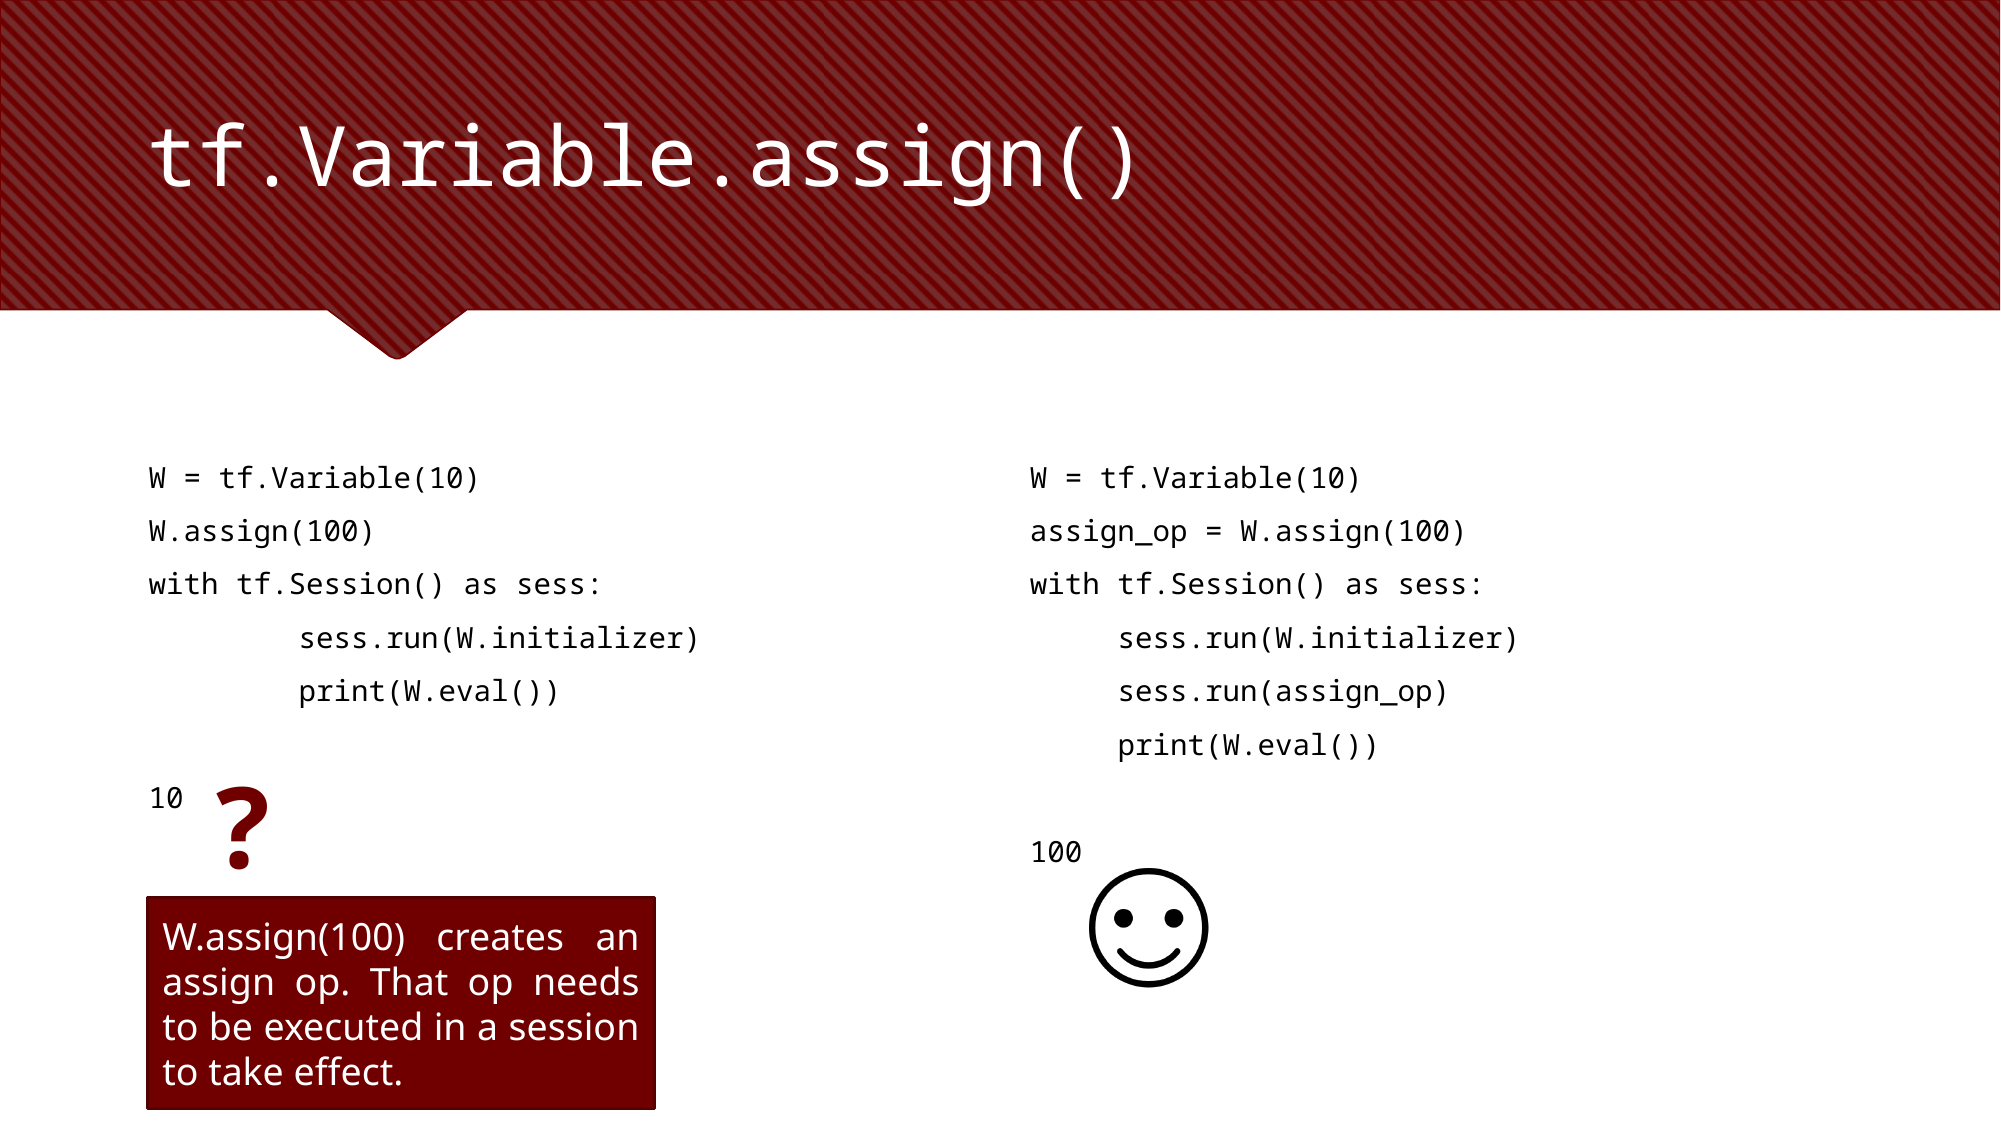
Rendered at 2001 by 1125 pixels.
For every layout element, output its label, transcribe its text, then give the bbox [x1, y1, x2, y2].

picture [1073, 852, 1225, 1004]
text_box W.assign(100) creates an assign op. That op needs to be executed in a session to take effect. [146, 896, 656, 1110]
list W = tf.Variable(10) assign_op = W.assign(100) with tf.Session() as sess: sess.run(W.initializer) sess.run(assign_op) print(W.eval()) 100 [1014, 451, 1868, 888]
title tf.Variable.assign() [132, 73, 1868, 233]
list W = tf.Variable(10) W.assign(100) with tf.Session() as sess: sess.run(W.initializer) print(W.eval()) 10 [133, 451, 985, 838]
text_box ? [201, 748, 286, 896]
